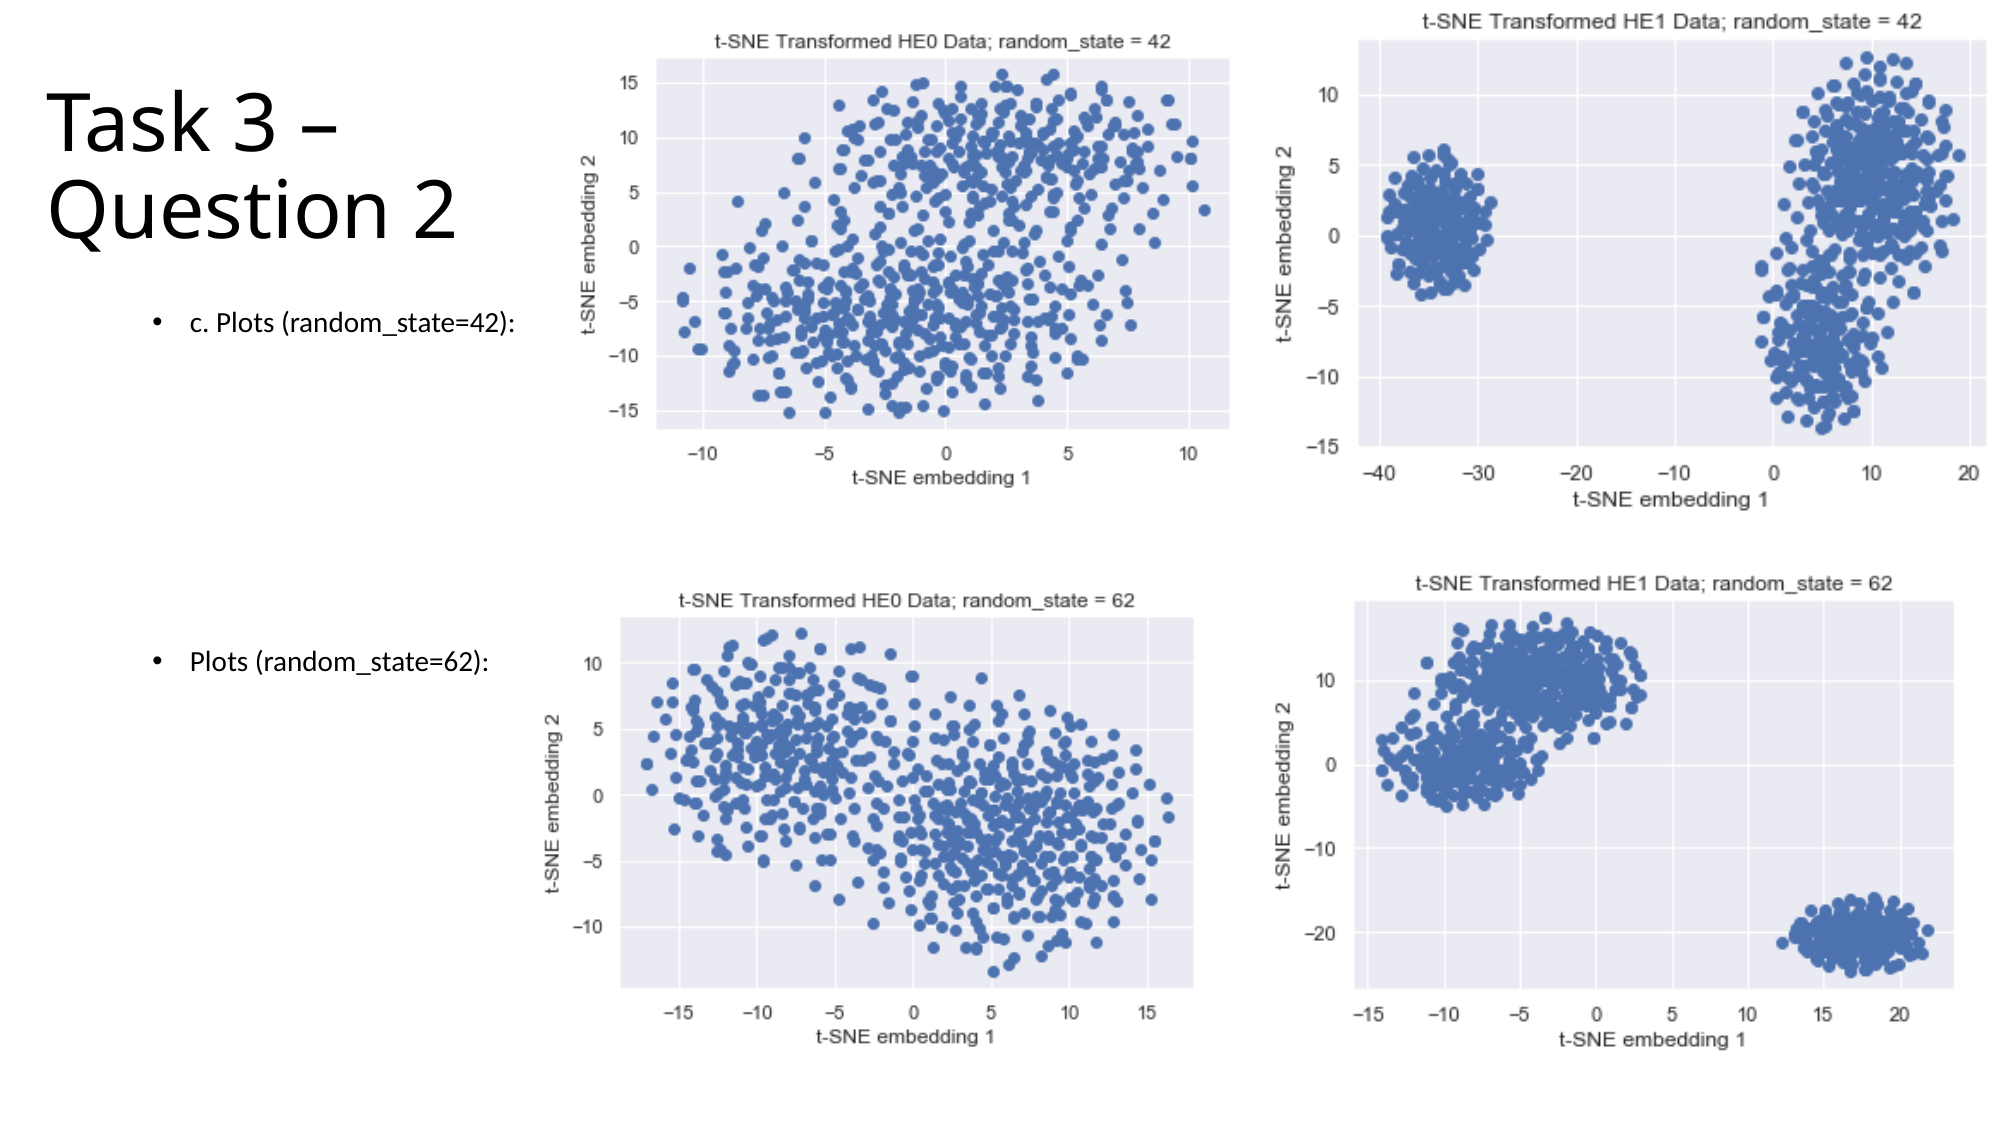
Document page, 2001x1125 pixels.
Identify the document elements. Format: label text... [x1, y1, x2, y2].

picture [535, 580, 1206, 1059]
picture [1265, 0, 2000, 524]
picture [1265, 562, 1967, 1063]
title Task 3 – Question 2 [31, 59, 475, 278]
list c. Plots (random_state=42): Plots (random_state=62): [137, 299, 1863, 1014]
picture [571, 21, 1242, 500]
